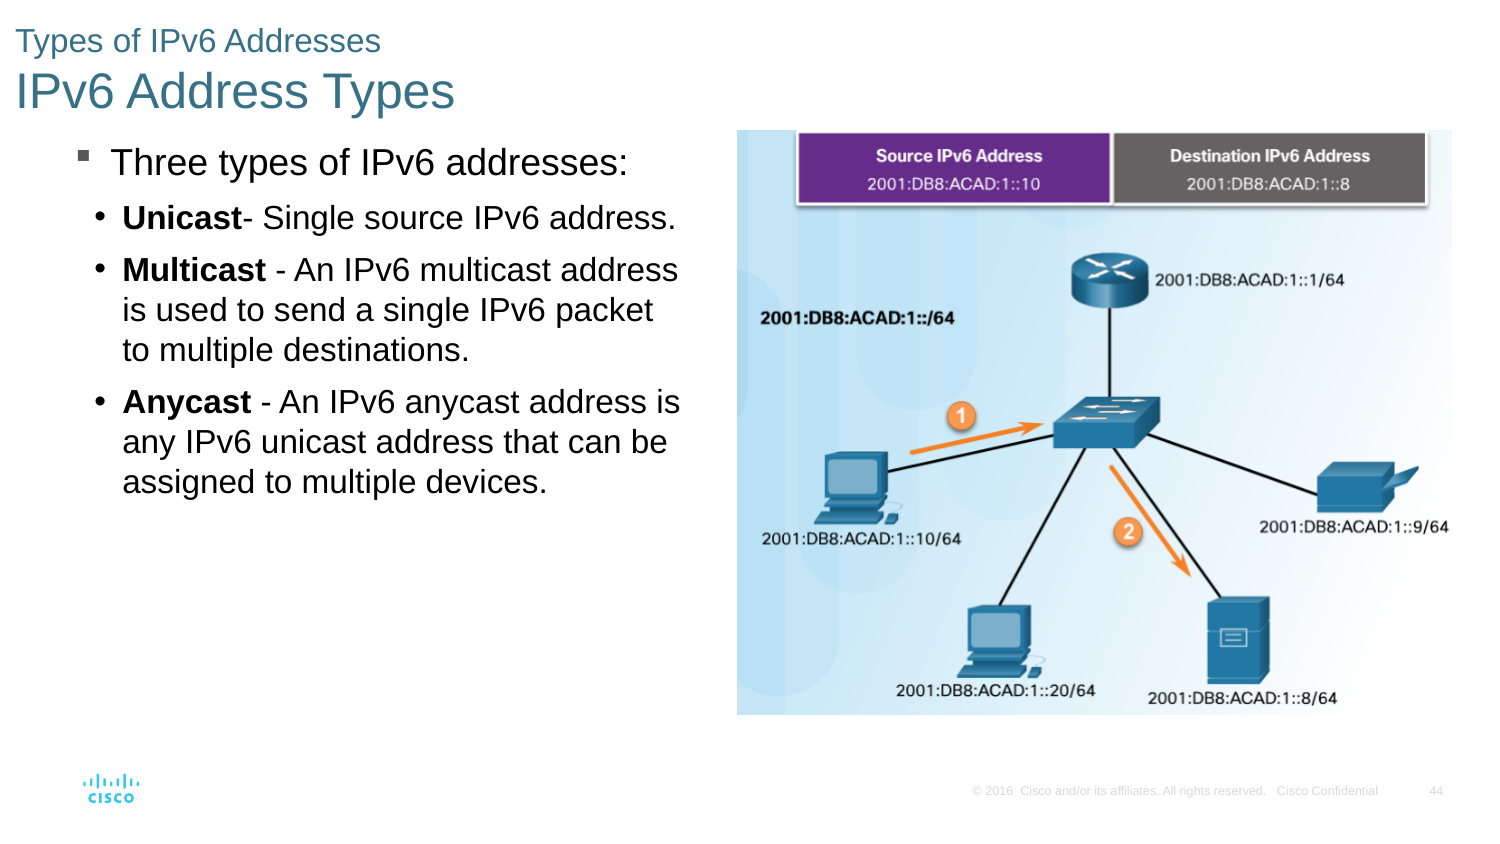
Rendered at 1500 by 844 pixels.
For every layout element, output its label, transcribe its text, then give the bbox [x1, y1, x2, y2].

list Three types of IPv6 addresses: Unicast- Single source IPv6 address. Multicast - An IPv6 multicast address is used to send a single IPv6 packet to multiple destinations. Anycast - An IPv6 anycast address is any IPv6 unicast address that can be assigned to multiple devices. [36, 131, 701, 723]
picture [737, 130, 1453, 715]
title Types of IPv6 Addresses IPv6 Address Types [0, 6, 1500, 131]
